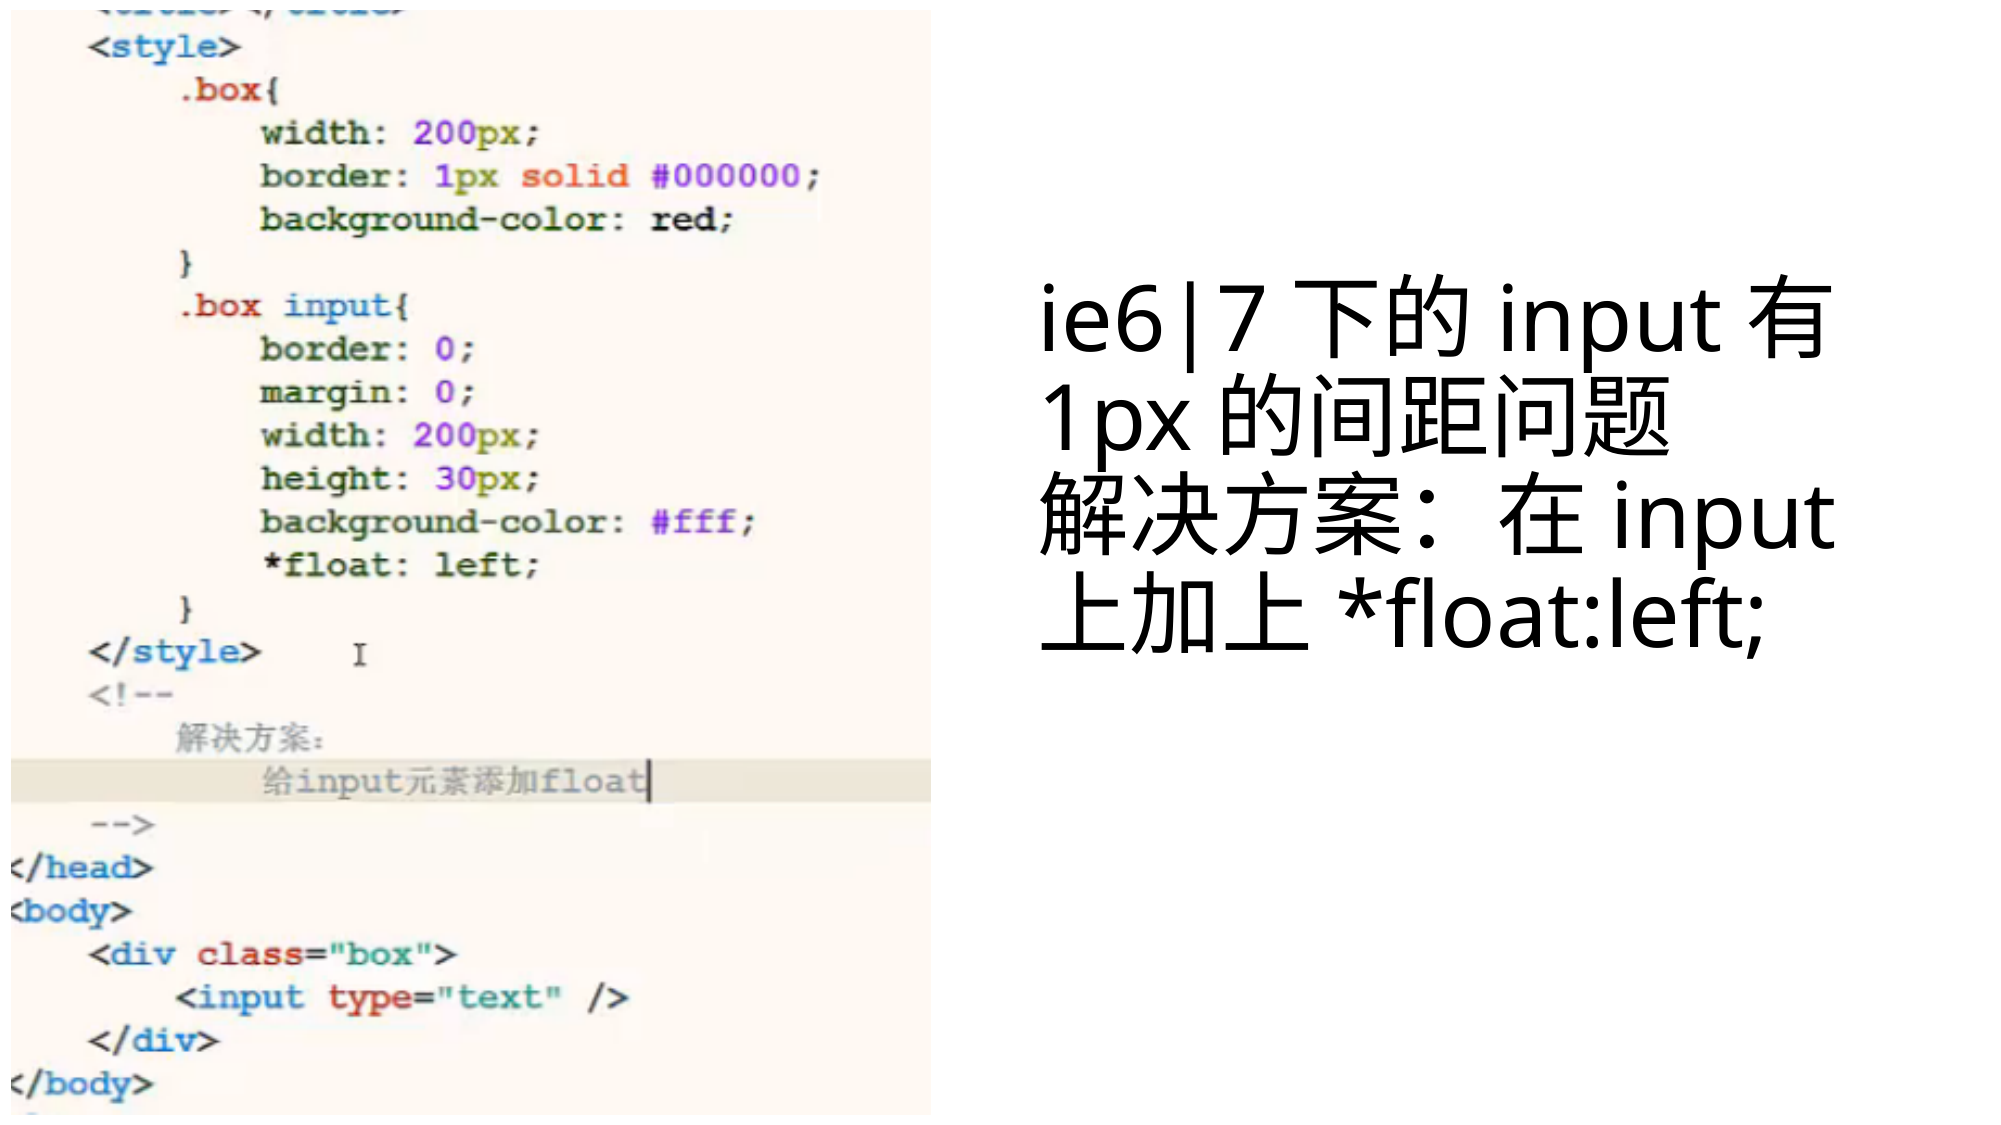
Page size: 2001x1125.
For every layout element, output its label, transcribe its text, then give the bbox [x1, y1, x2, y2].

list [11, 10, 931, 1115]
title ie6|7下的input有1px的间距问题 解决方案：在input上加上*float:left; [1022, 59, 1940, 880]
